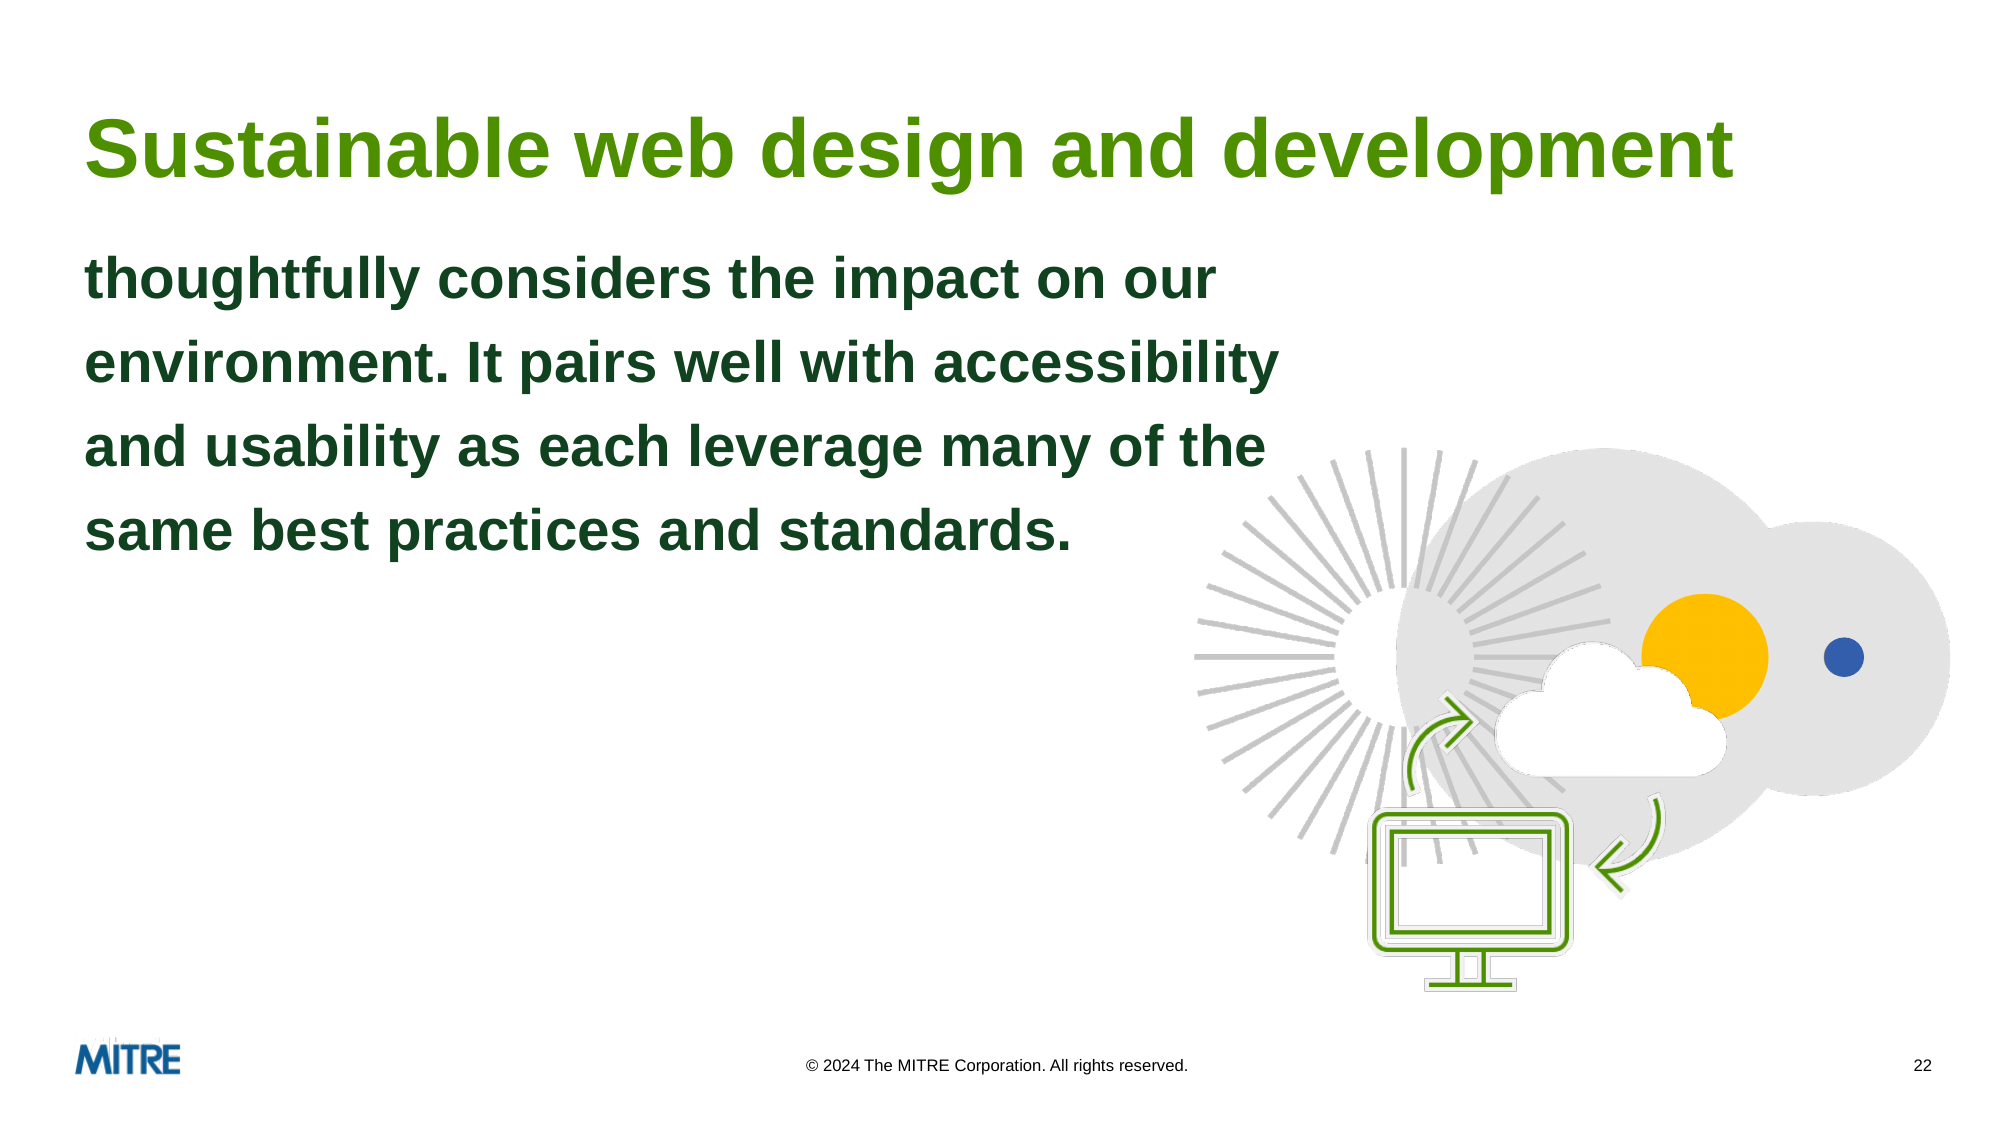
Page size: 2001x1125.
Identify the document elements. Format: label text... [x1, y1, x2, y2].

list thoughtfully considers the impact on our environment. It pairs well with accessibility and usability as each leverage many of the same best practices and standards. [69, 218, 1064, 700]
title Sustainable web design and development [69, 60, 1930, 202]
picture [70, 1037, 188, 1083]
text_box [1064, 149, 2000, 1125]
footer © 2024 The MITRE Corporation. All rights reserved. [276, 1050, 1064, 1080]
